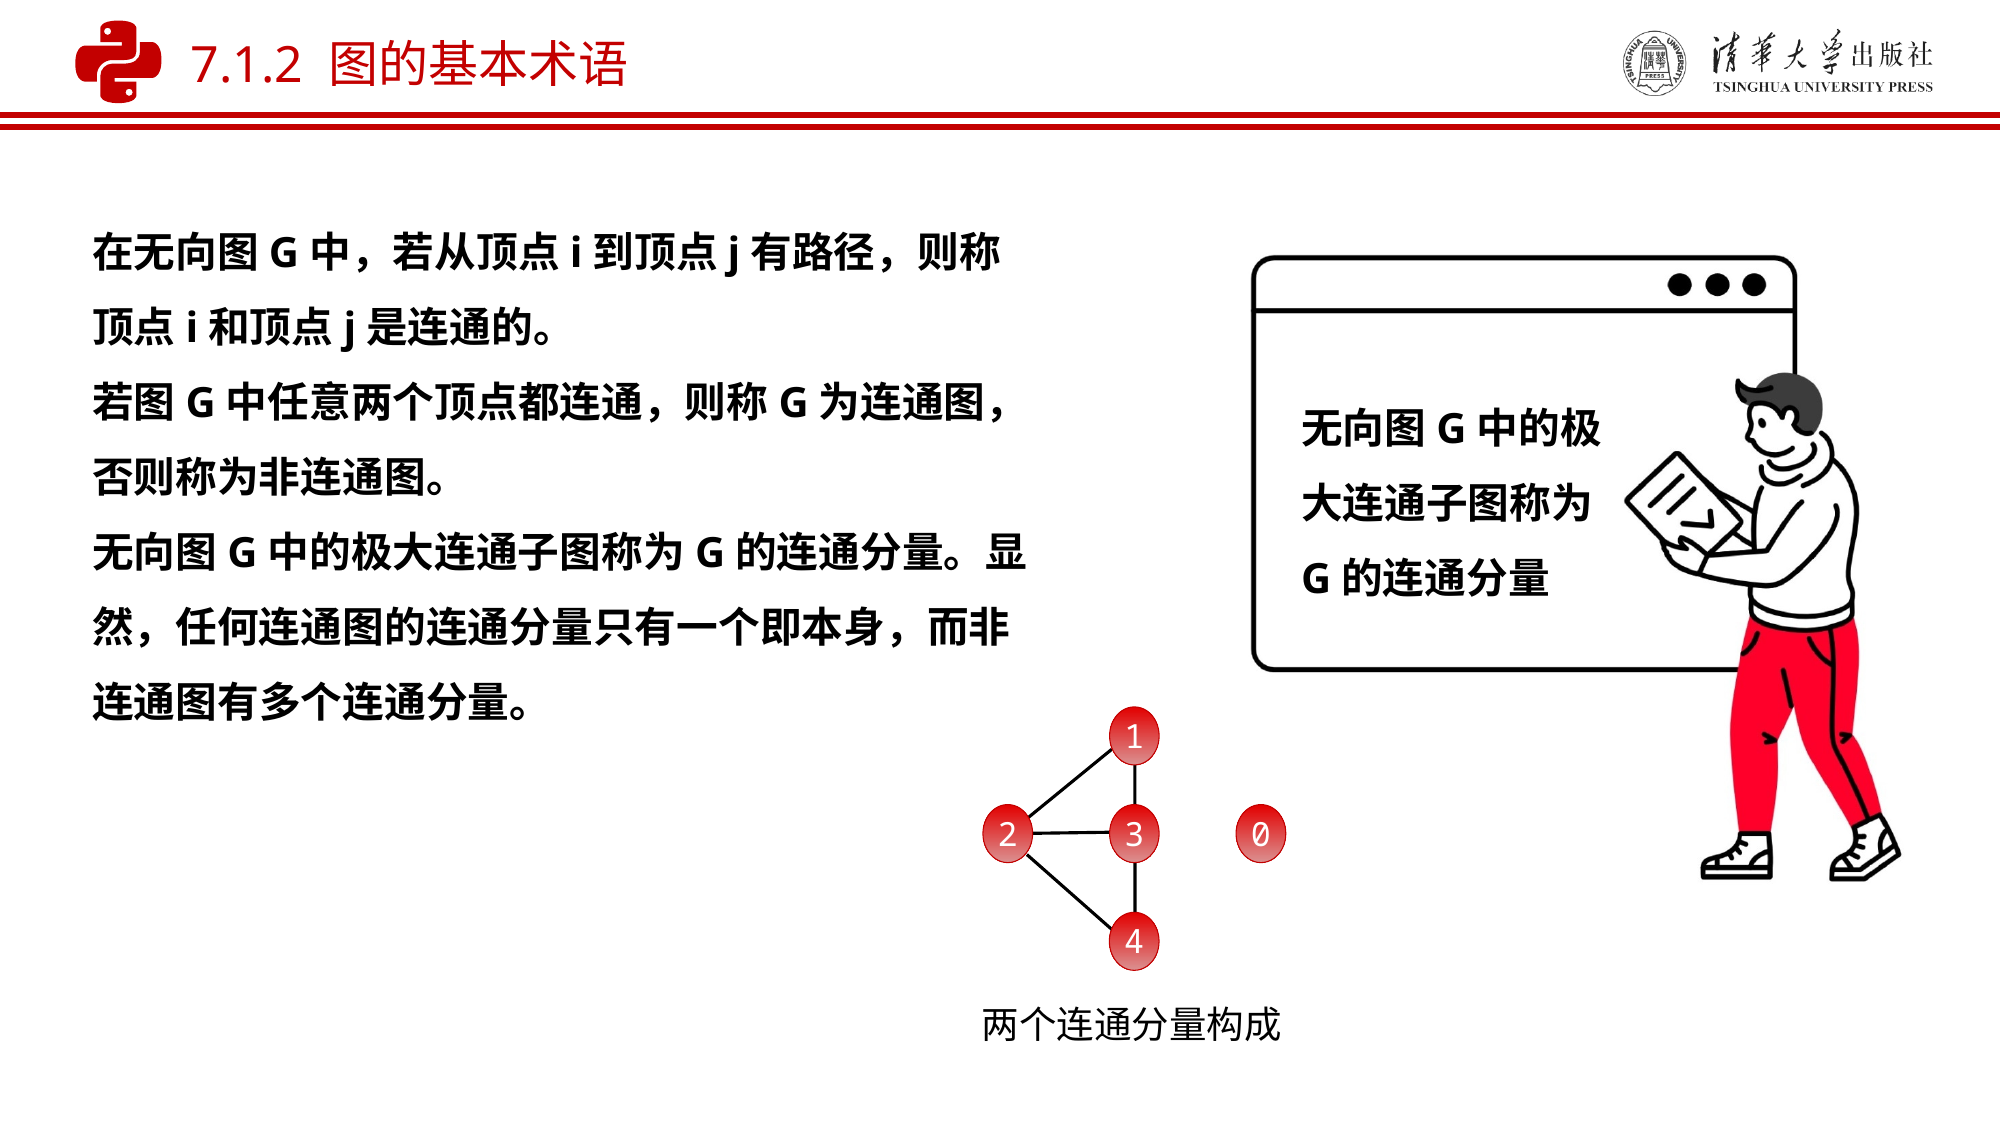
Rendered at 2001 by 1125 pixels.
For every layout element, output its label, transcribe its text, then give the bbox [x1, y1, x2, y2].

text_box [1162, 174, 1987, 908]
text_box 7.1.2 图的基本术语 [175, 24, 643, 100]
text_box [981, 706, 1287, 1043]
text_box 在无向图G中，若从顶点i到顶点j有路径，则称顶点i和顶点j是连通的。 若图G中任意两个顶点都连通，则称G为连通图，否则称为非连通图。 无向图G中的极大连通子图称为G的连通分量。显然，任何连通图的连通分量只有一个即本身，而非连通图有多个连通分量。 [77, 193, 1043, 734]
